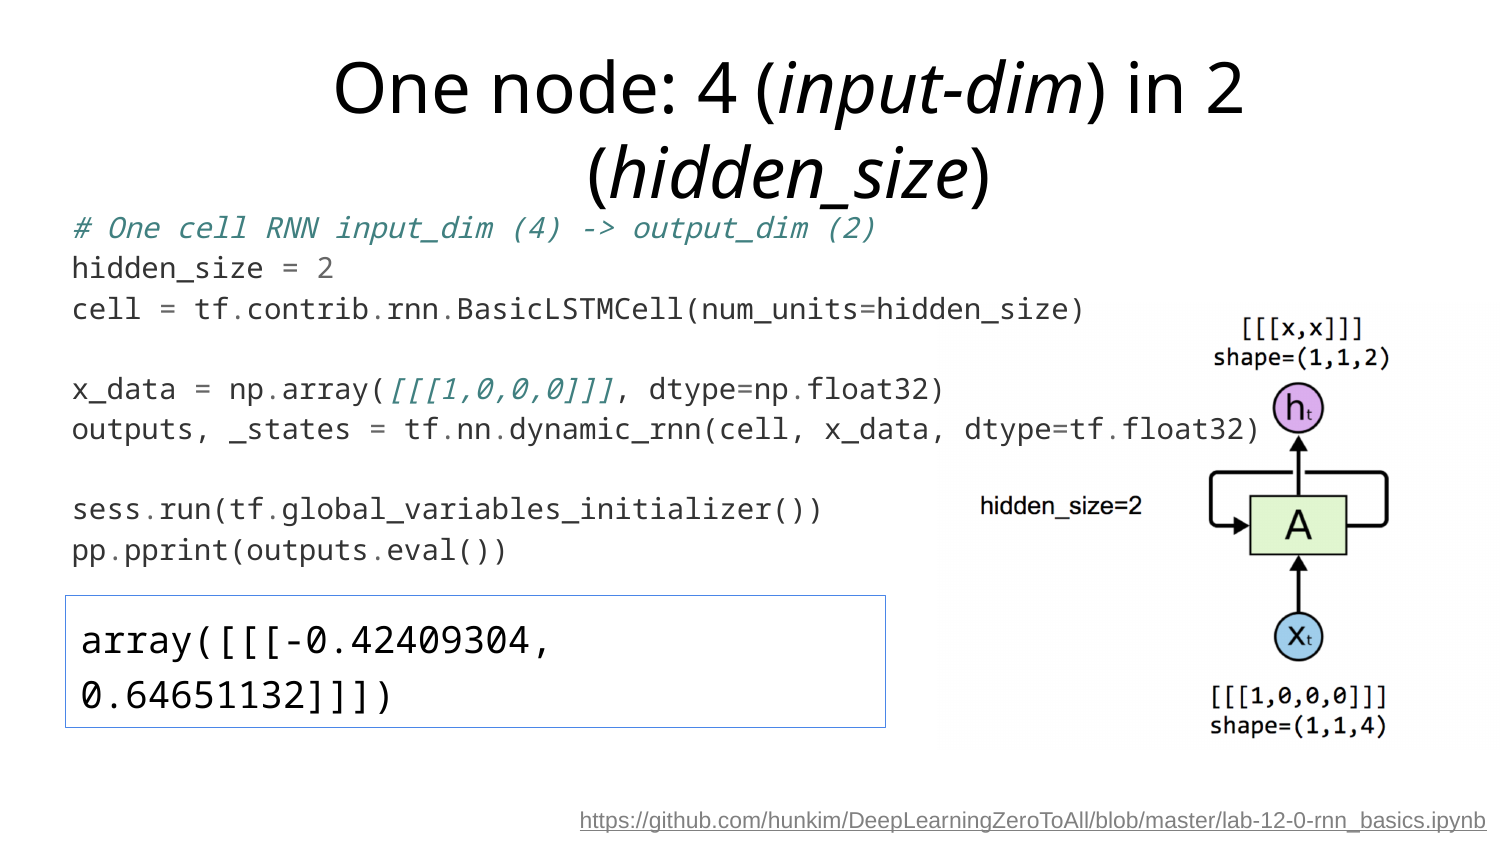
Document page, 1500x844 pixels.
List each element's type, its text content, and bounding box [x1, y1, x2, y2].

picture [937, 301, 1500, 750]
text_box # One cell RNN input_dim (4) -> output_dim (2) hidden_size = 2 cell = tf.contrib.rnn.BasicLSTMCell(num_units=hidden_size) x_data = np.array([[[1,0,0,0]]], dtype=np.float32) outputs, _states = tf.nn.dynamic_rnn(cell, x_data, dtype=tf.float32) sess.run(tf.global_variables_initializer()) pp.pprint(outputs.eval()) [56, 202, 1323, 569]
text_box https://github.com/hunkim/DeepLearningZeroToAll/blob/master/lab-12-0-rnn_basics.ipynb [564, 764, 1500, 844]
text_box array([[[-0.42409304, 0.64651132]]]) [65, 595, 886, 728]
title One node: 4 (input-dim) in 2 (hidden_size) [135, 21, 1444, 233]
